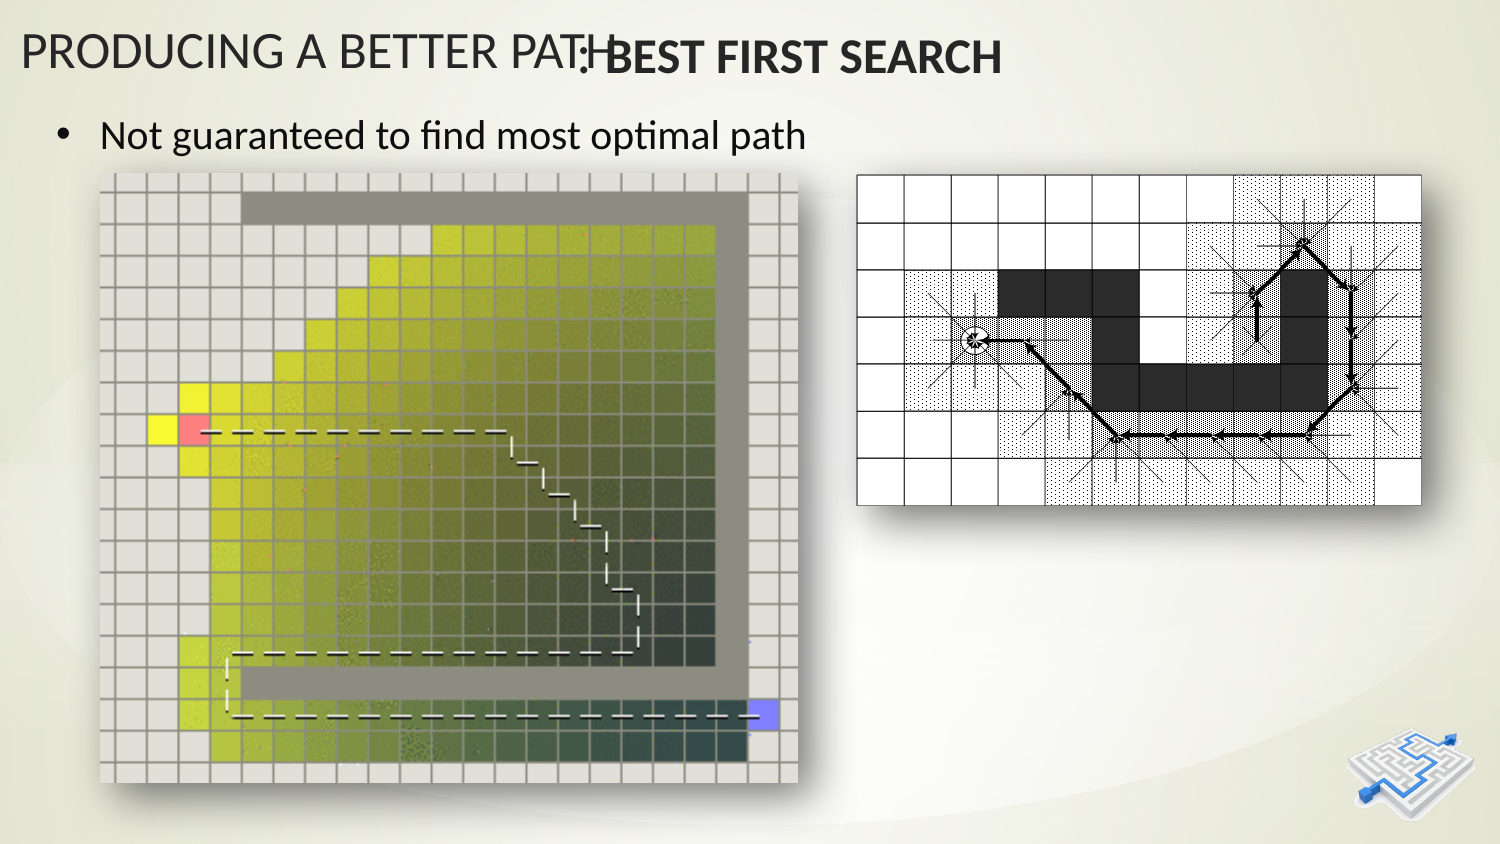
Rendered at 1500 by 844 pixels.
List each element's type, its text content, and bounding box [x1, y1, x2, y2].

picture [856, 174, 1422, 506]
text_box Not guaranteed to find most optimal path [41, 100, 870, 166]
picture [1346, 728, 1476, 822]
picture [100, 173, 798, 783]
text_box : Best First Search [561, 8, 1442, 103]
